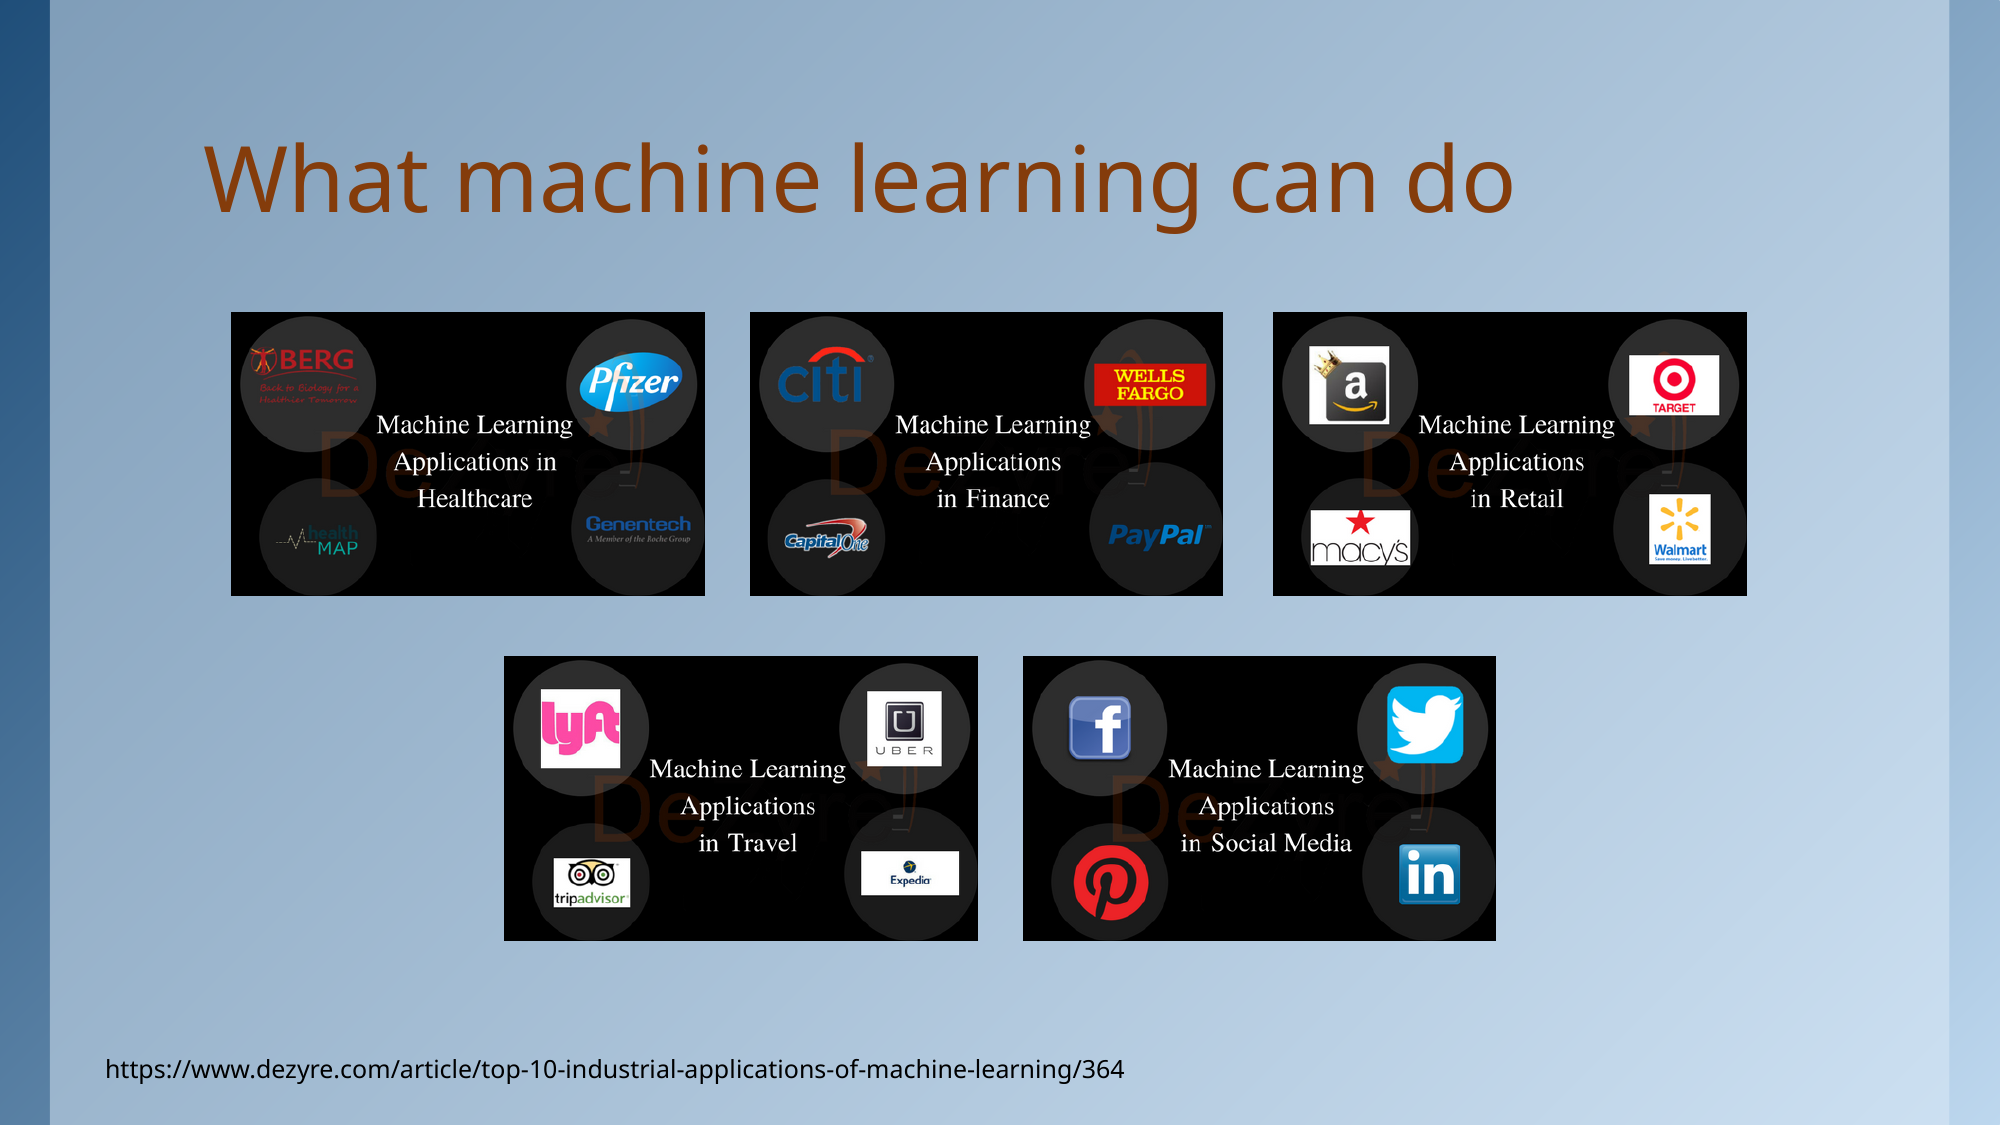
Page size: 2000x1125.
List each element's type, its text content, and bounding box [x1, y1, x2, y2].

text_box https://www.dezyre.com/article/top-10-industrial-applications-of-machine-learning/364 [90, 1045, 1449, 1091]
picture [231, 312, 705, 596]
picture [1023, 656, 1496, 941]
picture [1273, 312, 1747, 596]
picture [750, 312, 1223, 596]
picture [504, 656, 978, 941]
title What machine learning can do [183, 12, 1850, 242]
